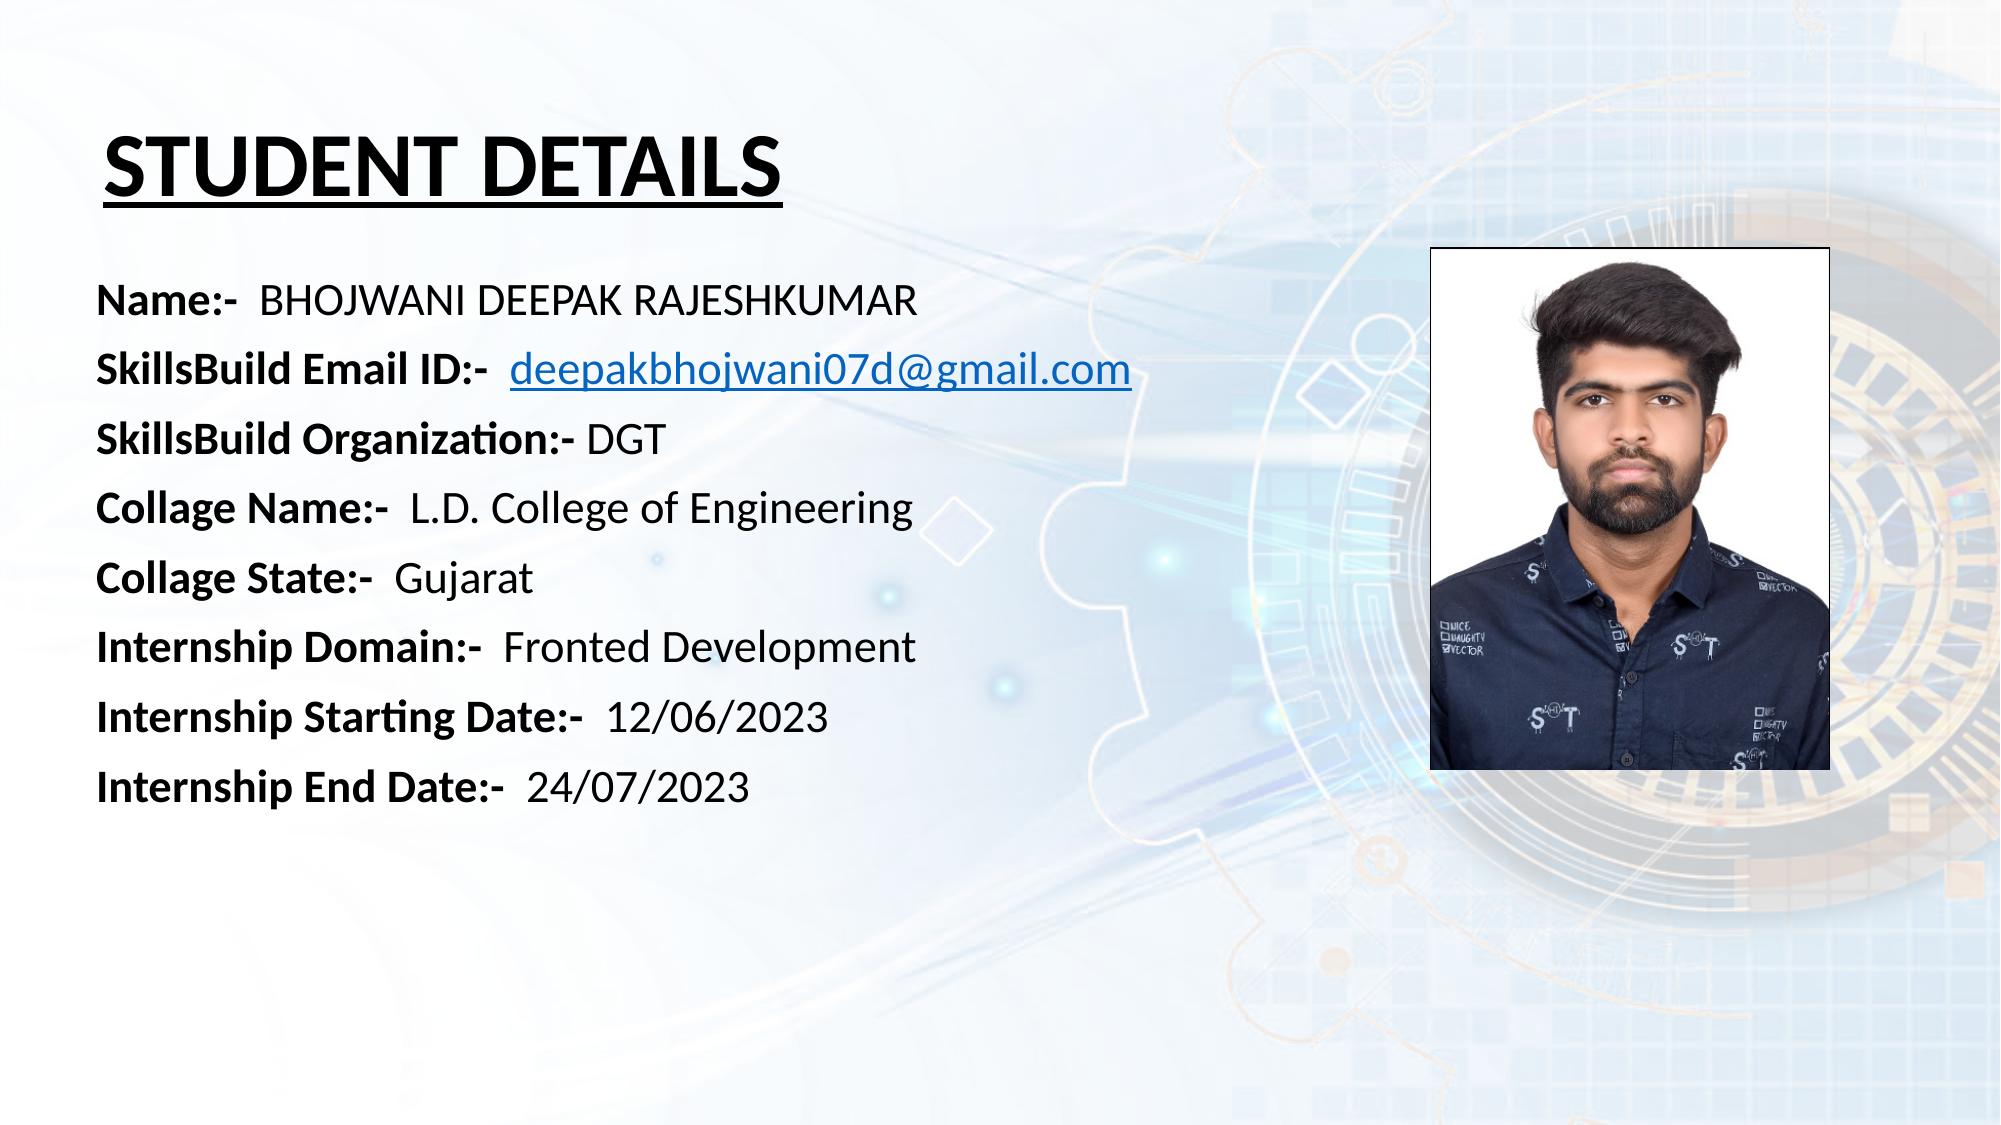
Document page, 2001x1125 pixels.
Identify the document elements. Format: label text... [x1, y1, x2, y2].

picture [1430, 247, 1830, 770]
subtitle Name:- BHOJWANI DEEPAK RAJESHKUMAR SkillsBuild Email ID:- deepakbhojwani07d@gmail.com SkillsBuild Organization:- DGT Collage Name:- L.D. College of Engineering Collage State:- Gujarat Internship Domain:- Fronted Development Internship Starting Date:- 12/06/2023 Internship End Date:- 24/07/2023 [81, 267, 1337, 824]
text_box STUDENT DETAILS [88, 97, 1370, 222]
